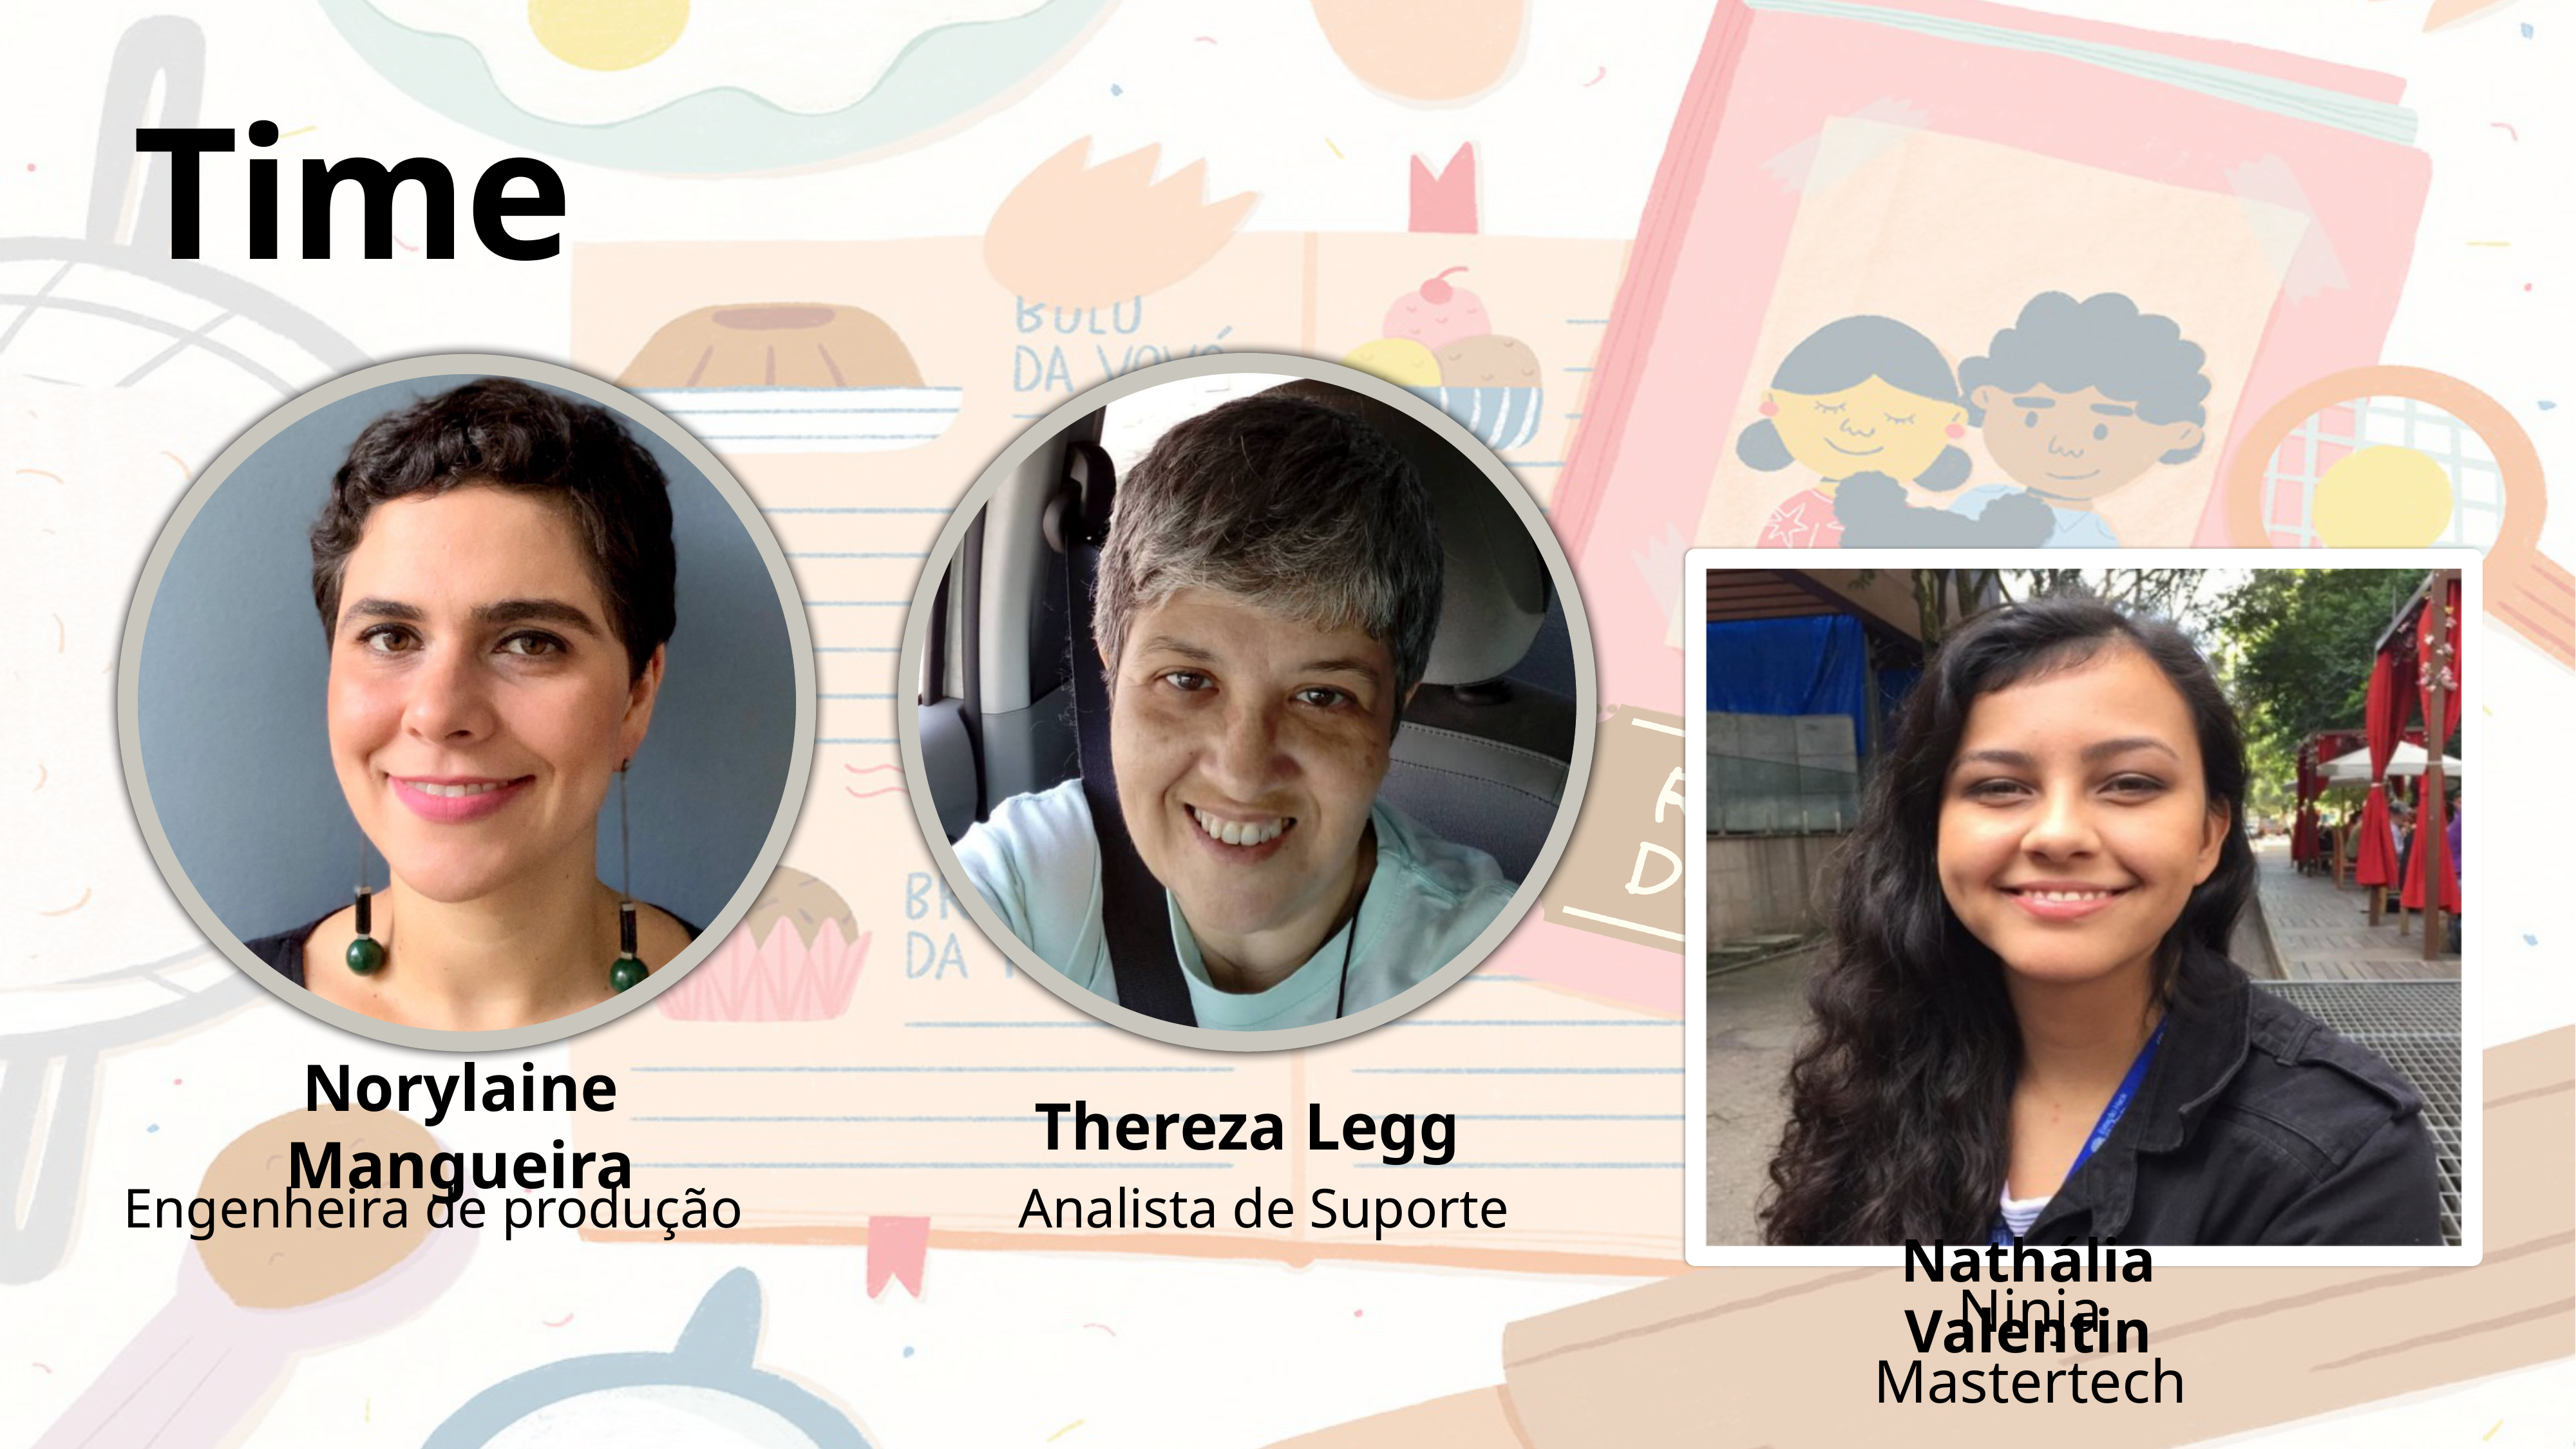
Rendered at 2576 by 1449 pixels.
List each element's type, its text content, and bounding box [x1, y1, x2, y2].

picture [907, 363, 1587, 1042]
picture [1705, 568, 2463, 1247]
text_box Nathália Valentin [1783, 1247, 2273, 1370]
text_box Norylaine Mangueira [132, 1042, 790, 1169]
text_box Thereza Legg [965, 1080, 1530, 1168]
picture [127, 364, 806, 1042]
text_box Analista de Suporte [908, 1169, 1620, 1244]
text_box Engenheira de produção [77, 1169, 790, 1244]
text_box Ninja Mastertech [1797, 1267, 2264, 1420]
title Time [127, 113, 2449, 266]
